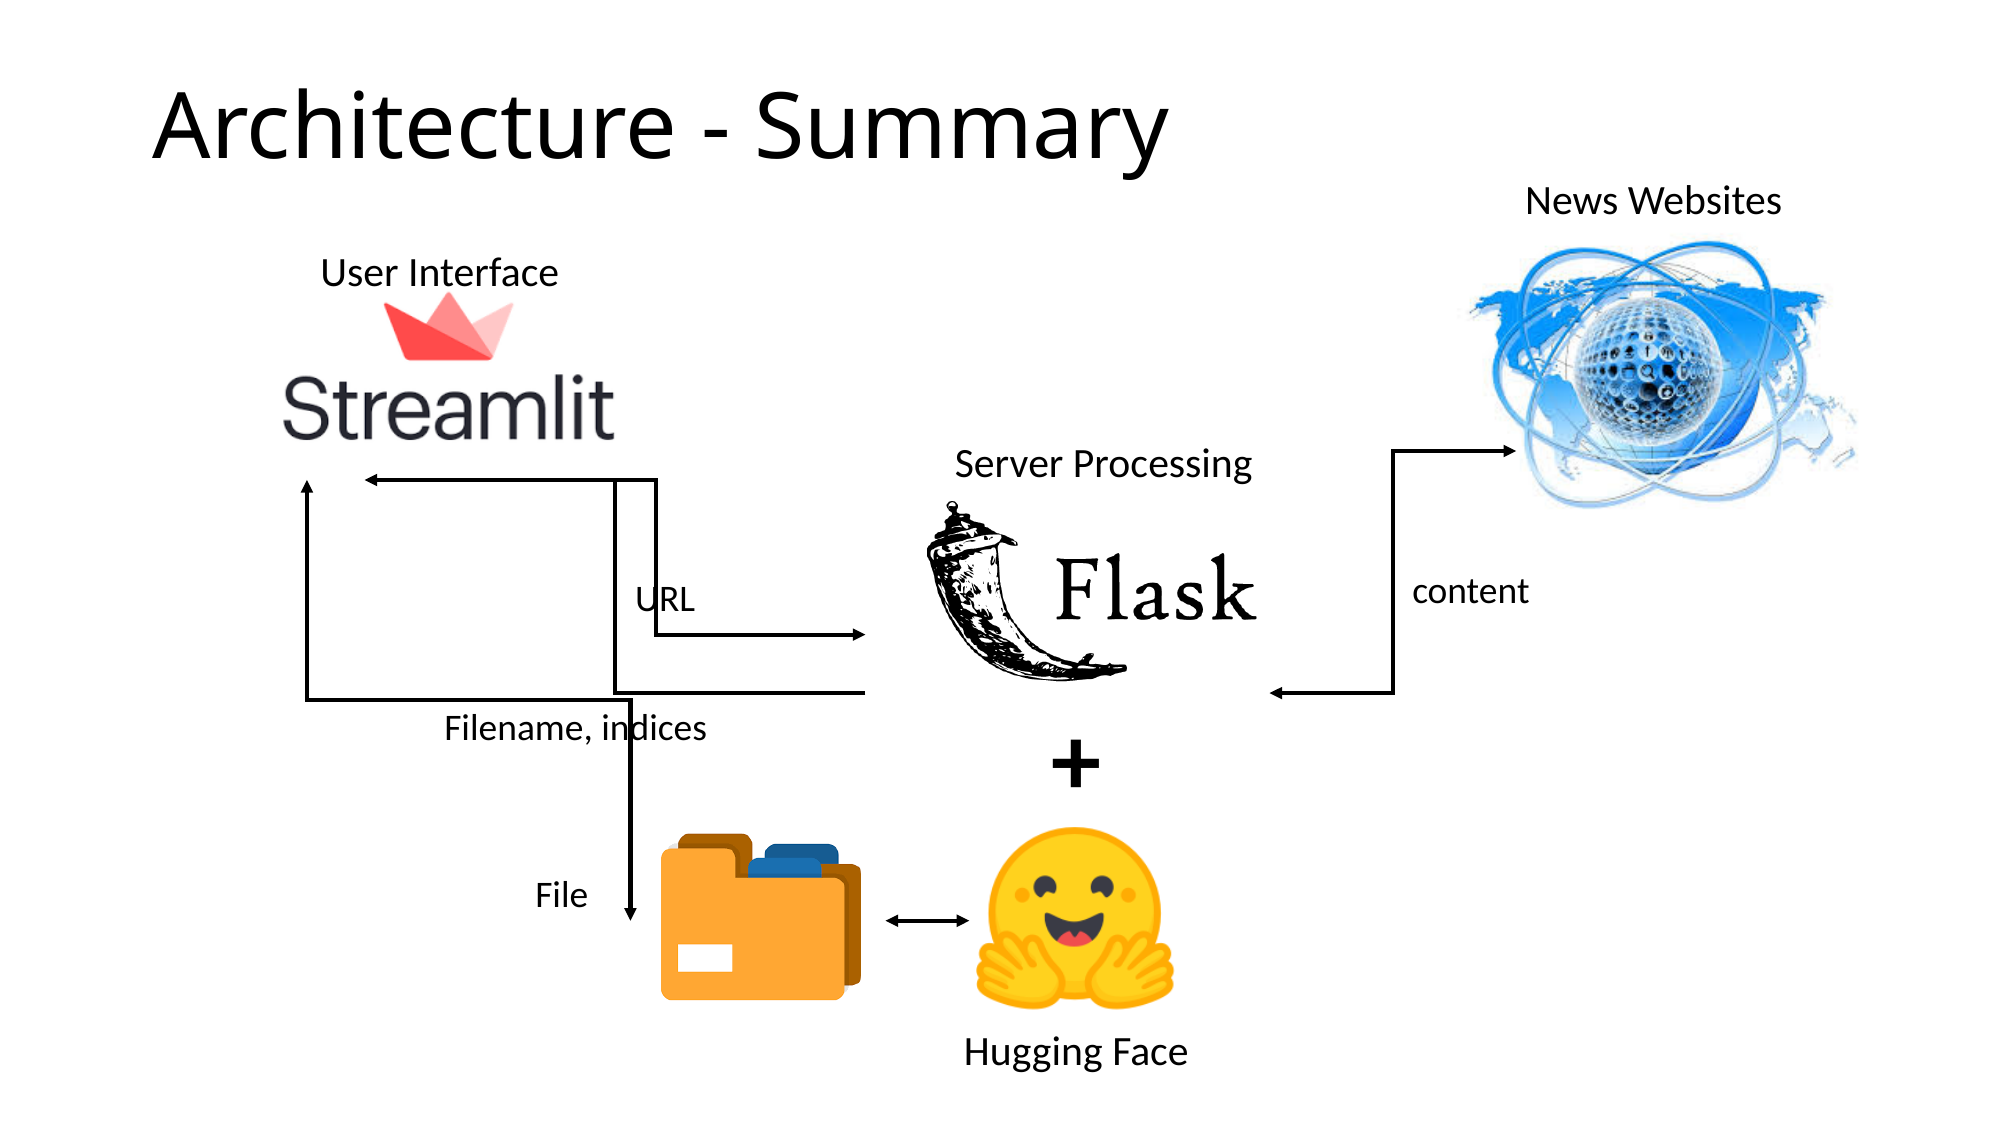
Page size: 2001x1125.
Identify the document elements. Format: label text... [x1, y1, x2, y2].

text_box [1269, 450, 1517, 693]
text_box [364, 479, 866, 694]
text_box News Websites [1510, 165, 1798, 221]
picture [976, 818, 1177, 1019]
text_box Server Processing [940, 427, 1268, 493]
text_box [248, 538, 690, 863]
text_box content [1517, 558, 1545, 619]
text_box Filename, indices [690, 695, 723, 756]
picture [927, 501, 1270, 694]
title Architecture - Summary [137, 59, 1863, 199]
text_box + [1036, 694, 1117, 819]
text_box File [520, 863, 604, 923]
picture [1445, 221, 1863, 517]
picture [219, 287, 675, 451]
picture [661, 816, 861, 1017]
text_box User Interface [305, 236, 575, 287]
text_box Hugging Face [949, 1015, 1204, 1081]
